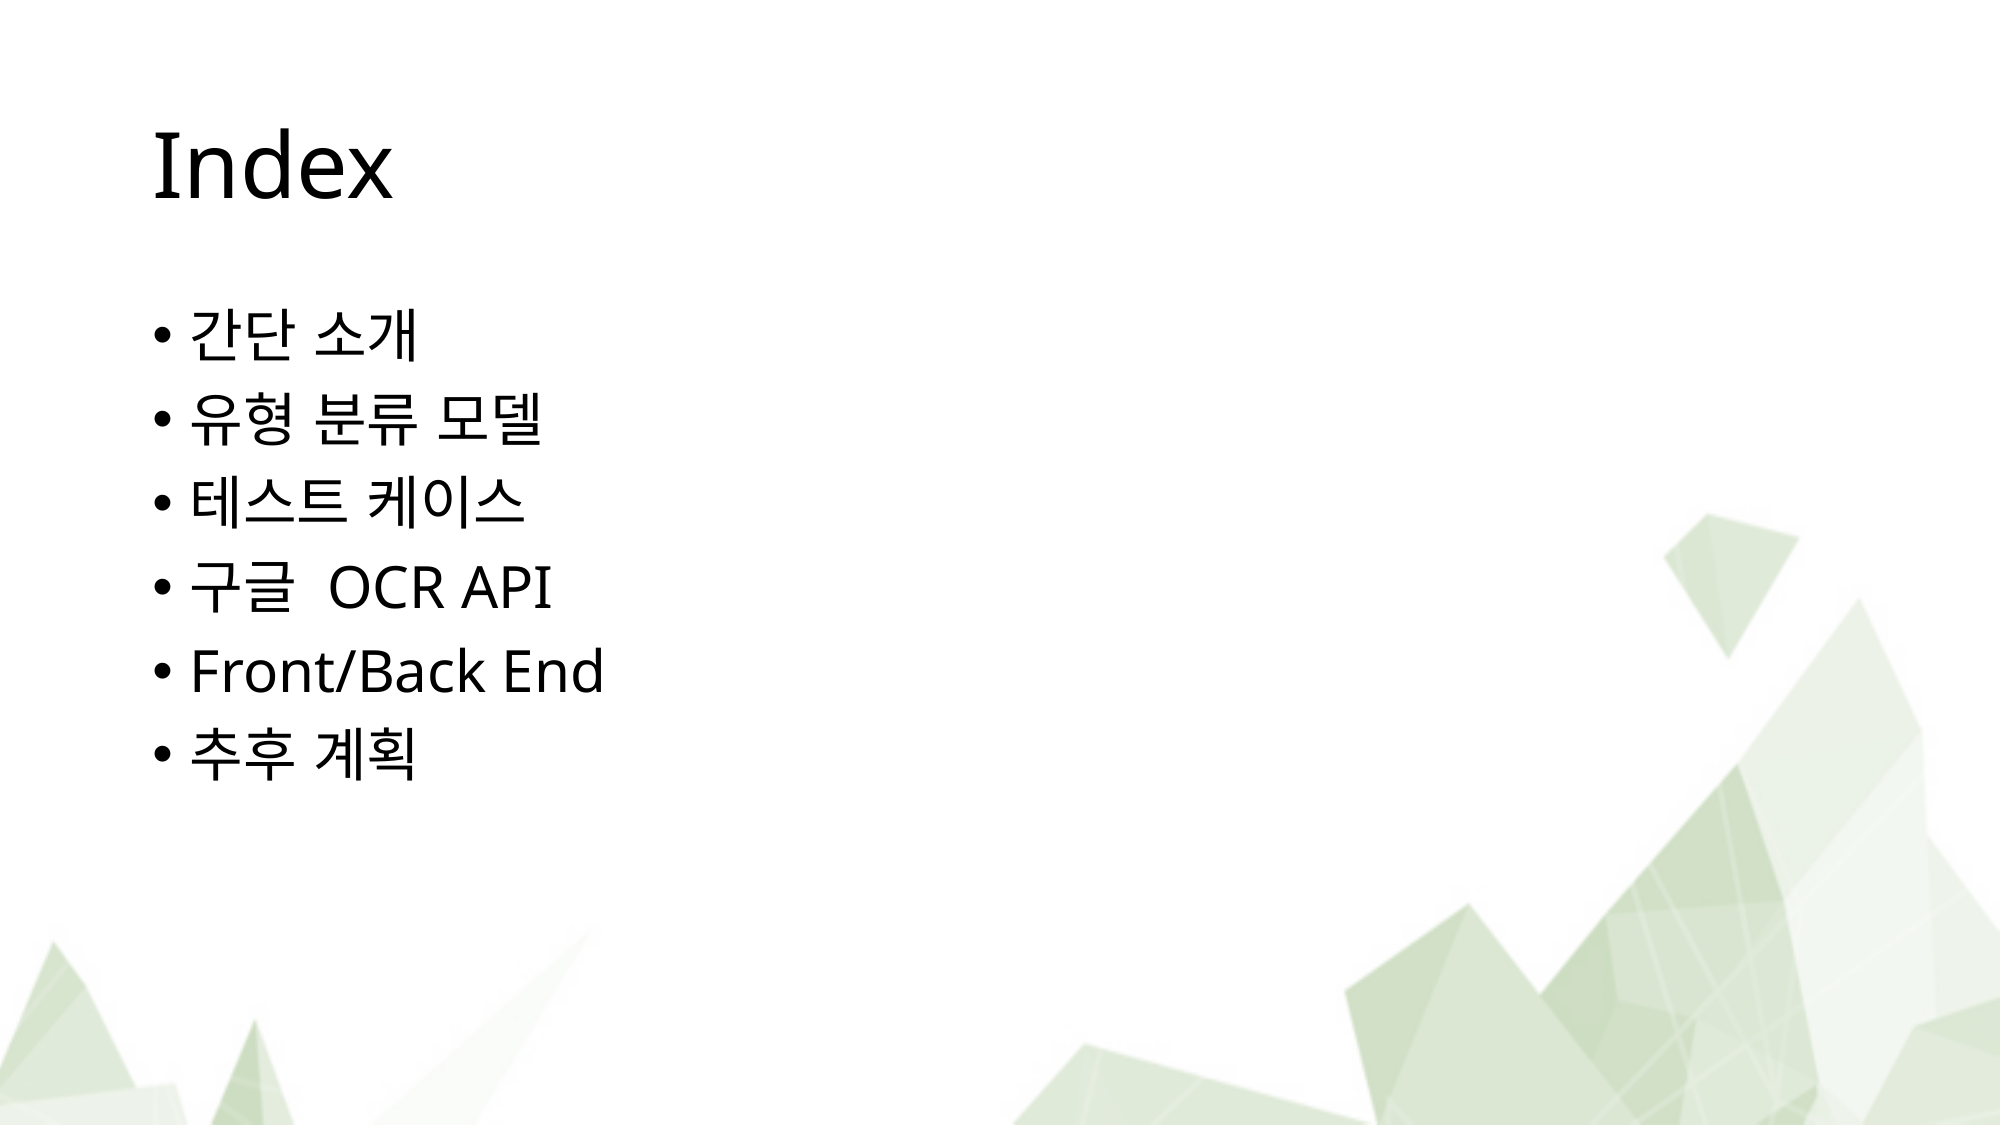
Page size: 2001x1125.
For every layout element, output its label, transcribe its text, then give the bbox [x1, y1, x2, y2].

list 간단 소개 유형 분류 모델 테스트 케이스 구글 OCR API Front/Back End 추후 계획 [137, 299, 1863, 1014]
title Index [137, 59, 1863, 278]
